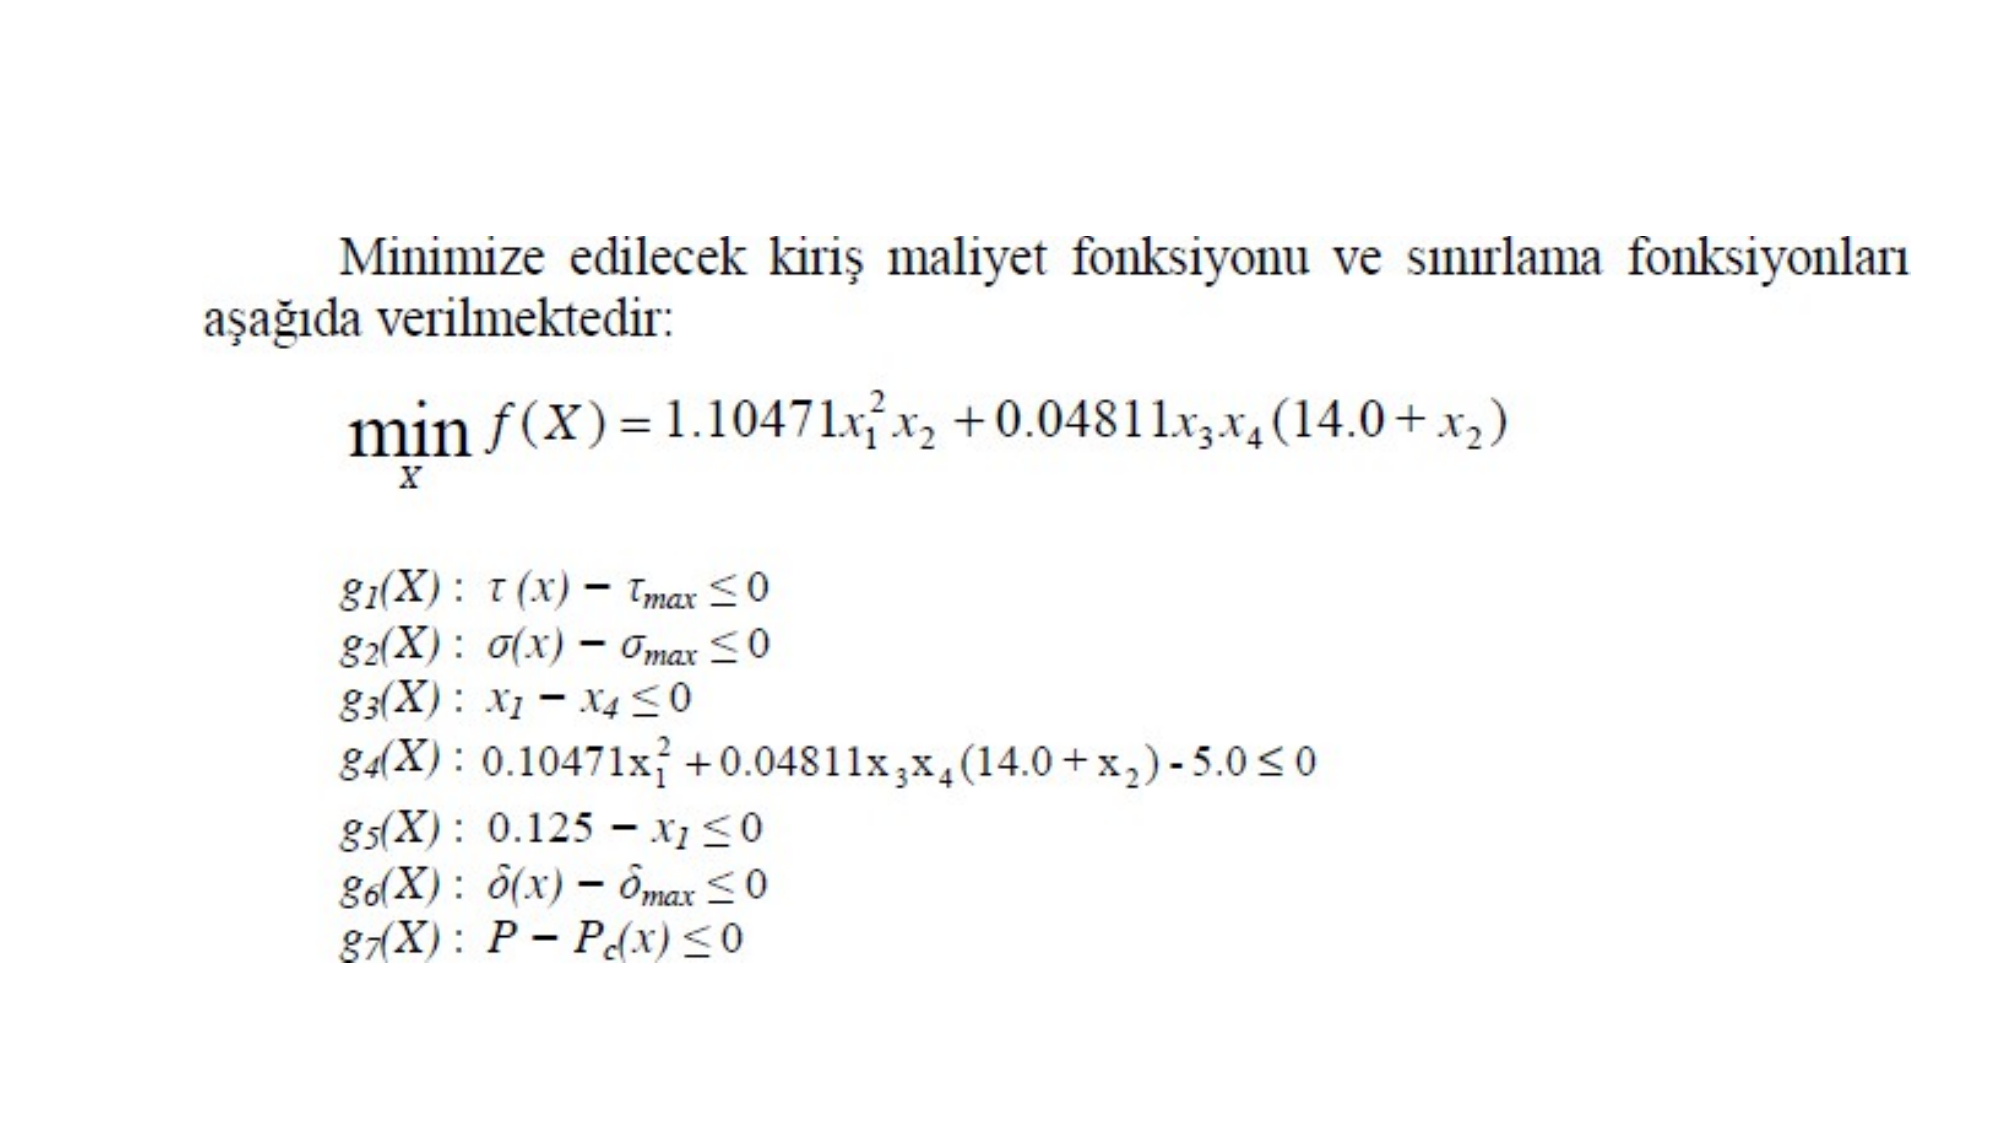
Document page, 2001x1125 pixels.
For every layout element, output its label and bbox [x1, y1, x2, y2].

picture [202, 236, 1911, 963]
